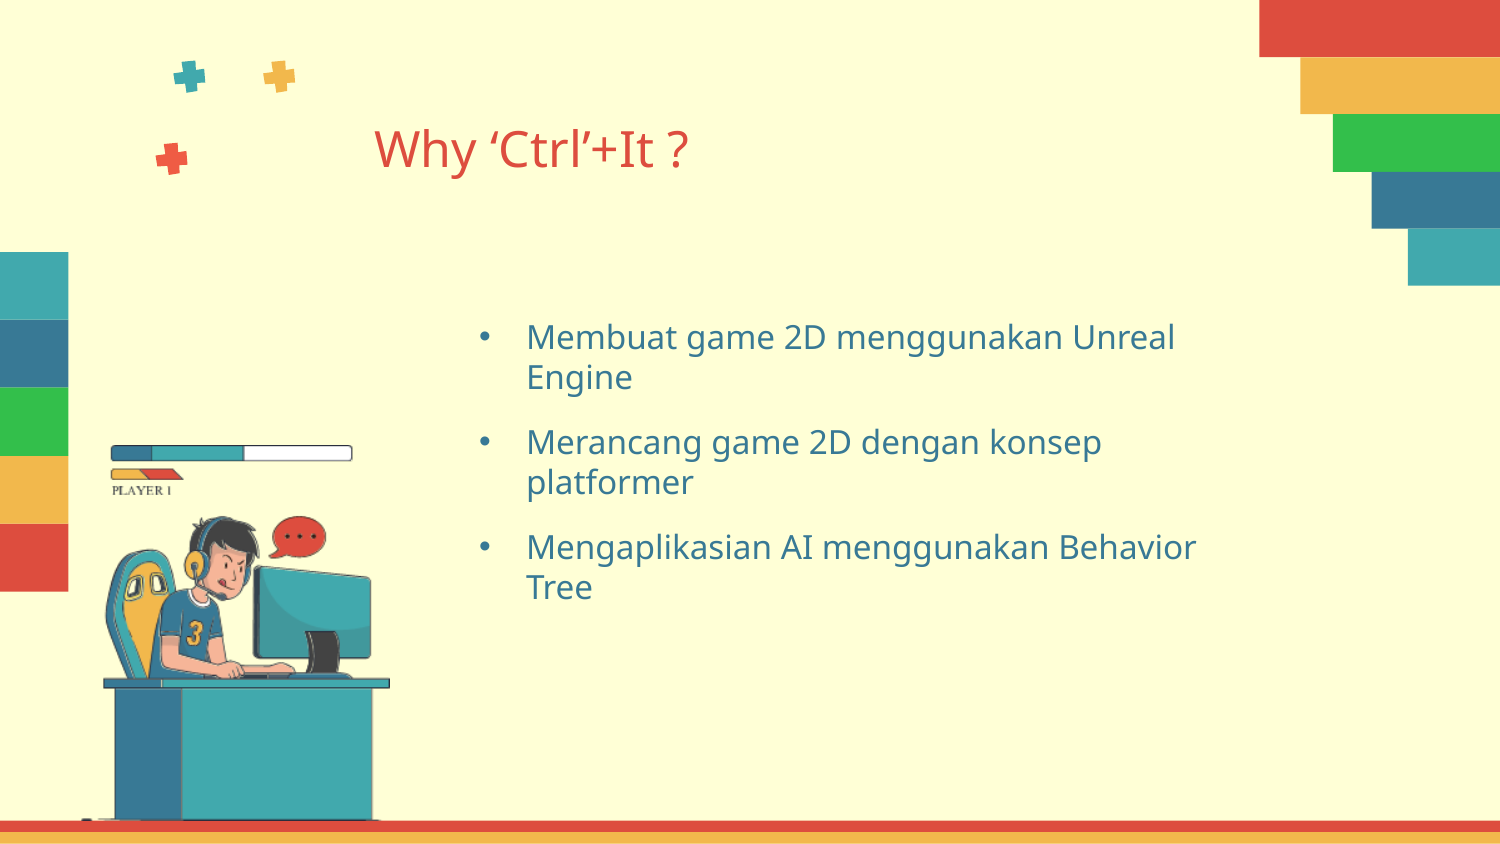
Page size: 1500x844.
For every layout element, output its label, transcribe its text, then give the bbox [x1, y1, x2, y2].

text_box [155, 60, 296, 176]
subtitle Membuat game 2D menggunakan Unreal Engine Merancang game 2D dengan konsep platformer Mengaplikasian AI menggunakan Behavior Tree [464, 301, 1246, 675]
picture [81, 445, 390, 821]
title Why ‘Ctrl’+It ? [359, 101, 1148, 249]
